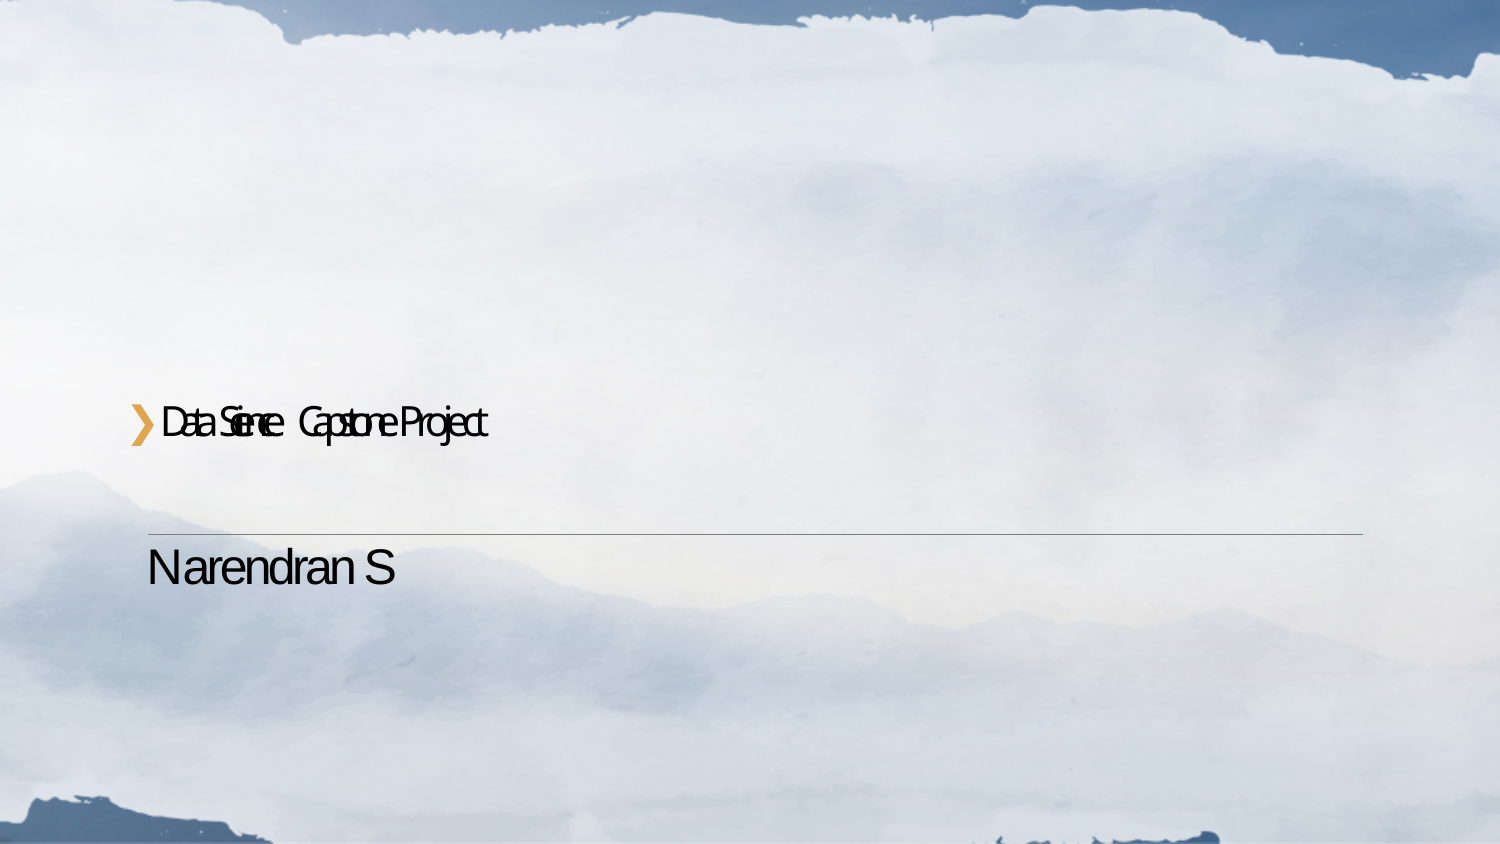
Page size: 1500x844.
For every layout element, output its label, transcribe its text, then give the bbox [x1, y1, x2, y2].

picture [0, 0, 1500, 844]
list Data Science Capstone Project [125, 195, 1375, 749]
text_box Narendran S [144, 516, 869, 656]
